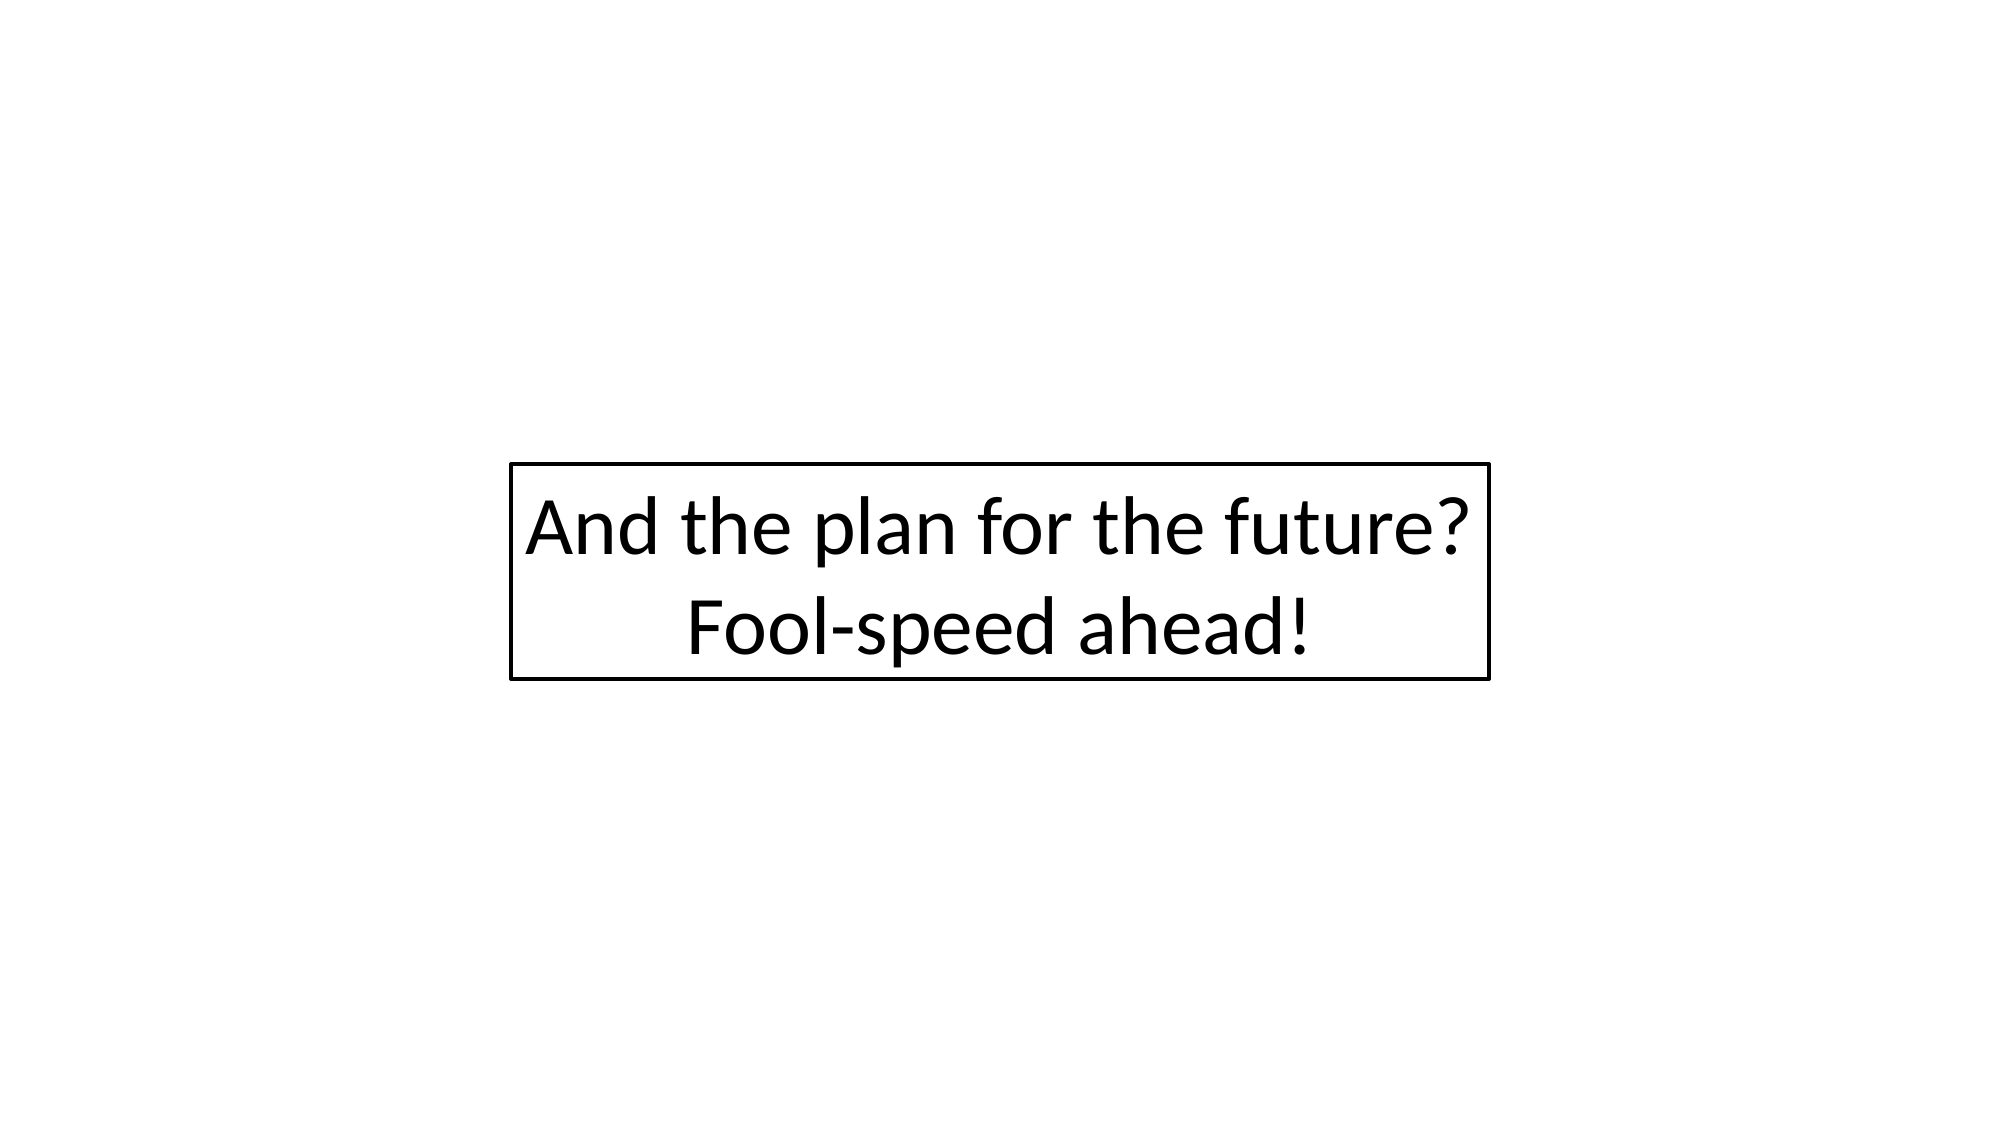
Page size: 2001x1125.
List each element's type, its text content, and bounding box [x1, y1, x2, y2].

text_box And the plan for the future? Fool-speed ahead! [511, 464, 1489, 679]
